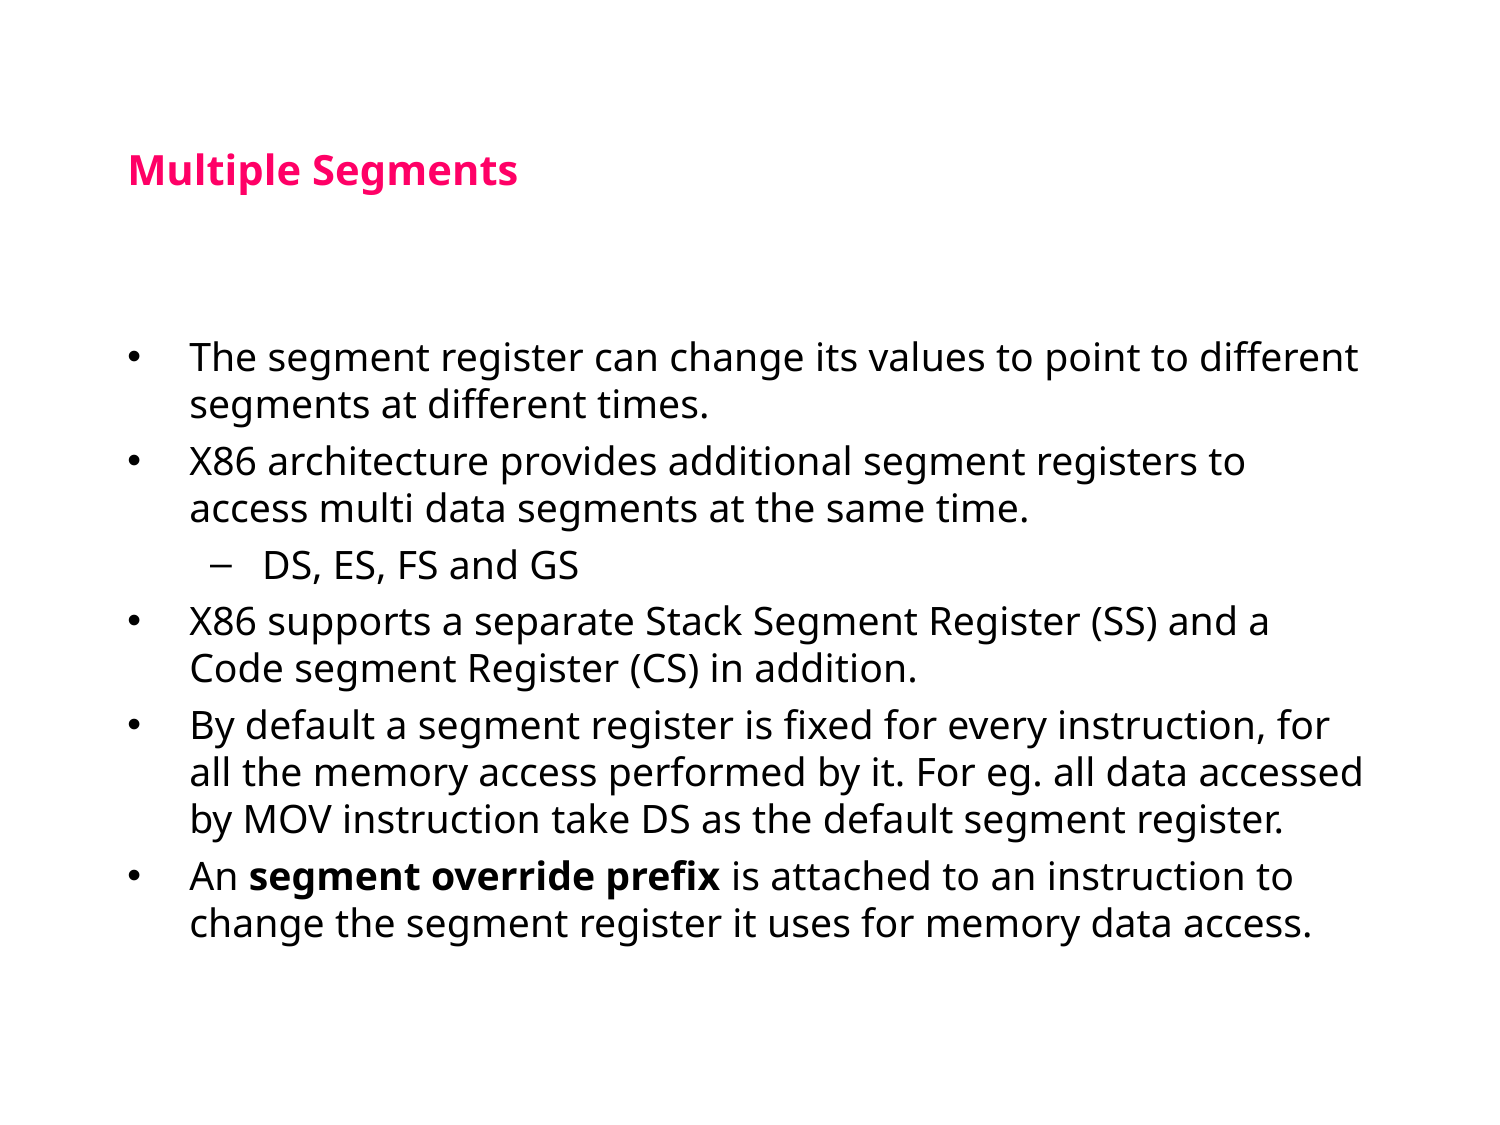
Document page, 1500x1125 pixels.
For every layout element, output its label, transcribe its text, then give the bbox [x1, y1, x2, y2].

text_box The segment register can change its values to point to different segments at different times. X86 architecture provides additional segment registers to access multi data segments at the same time. DS, ES, FS and GS X86 supports a separate Stack Segment Register (SS) and a Code segment Register (CS) in addition. By default a segment register is fixed for every instruction, for all the memory access performed by it. For eg. all data accessed by MOV instruction take DS as the default segment register. An segment override prefix is attached to an instruction to change the segment register it uses for memory data access. [112, 324, 1388, 1000]
text_box Multiple Segments [112, 74, 1388, 263]
